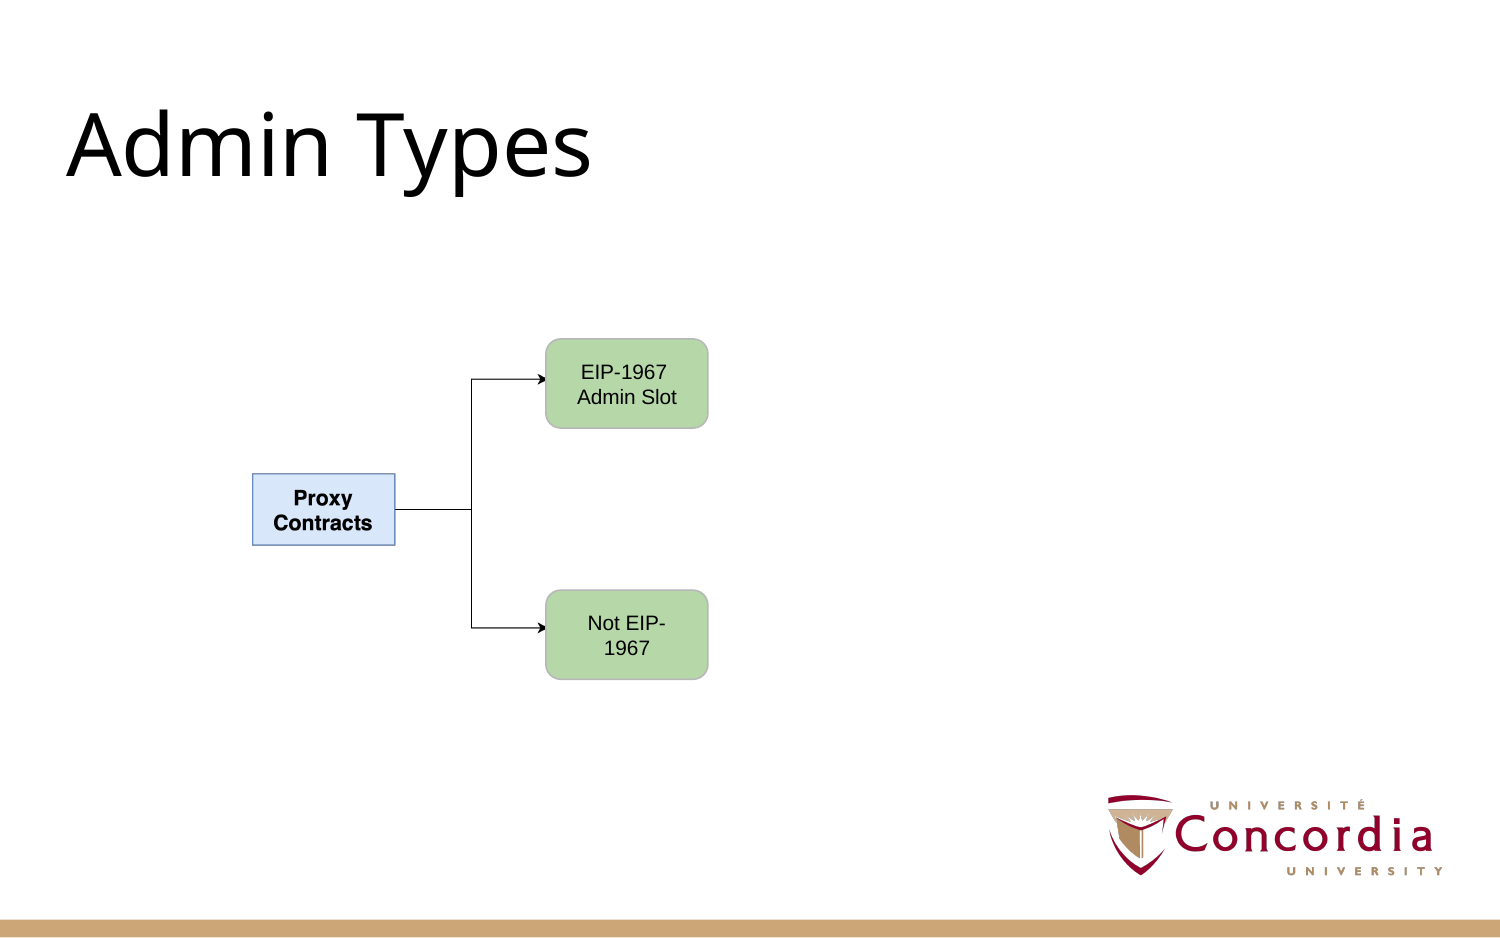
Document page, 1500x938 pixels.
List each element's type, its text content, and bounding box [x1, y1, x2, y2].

title Admin Types [51, 57, 1449, 210]
text_box Not EIP-1967 [548, 590, 708, 680]
picture [252, 343, 692, 666]
picture [1108, 795, 1464, 878]
text_box EIP-1967 Admin Slot [551, 338, 708, 428]
